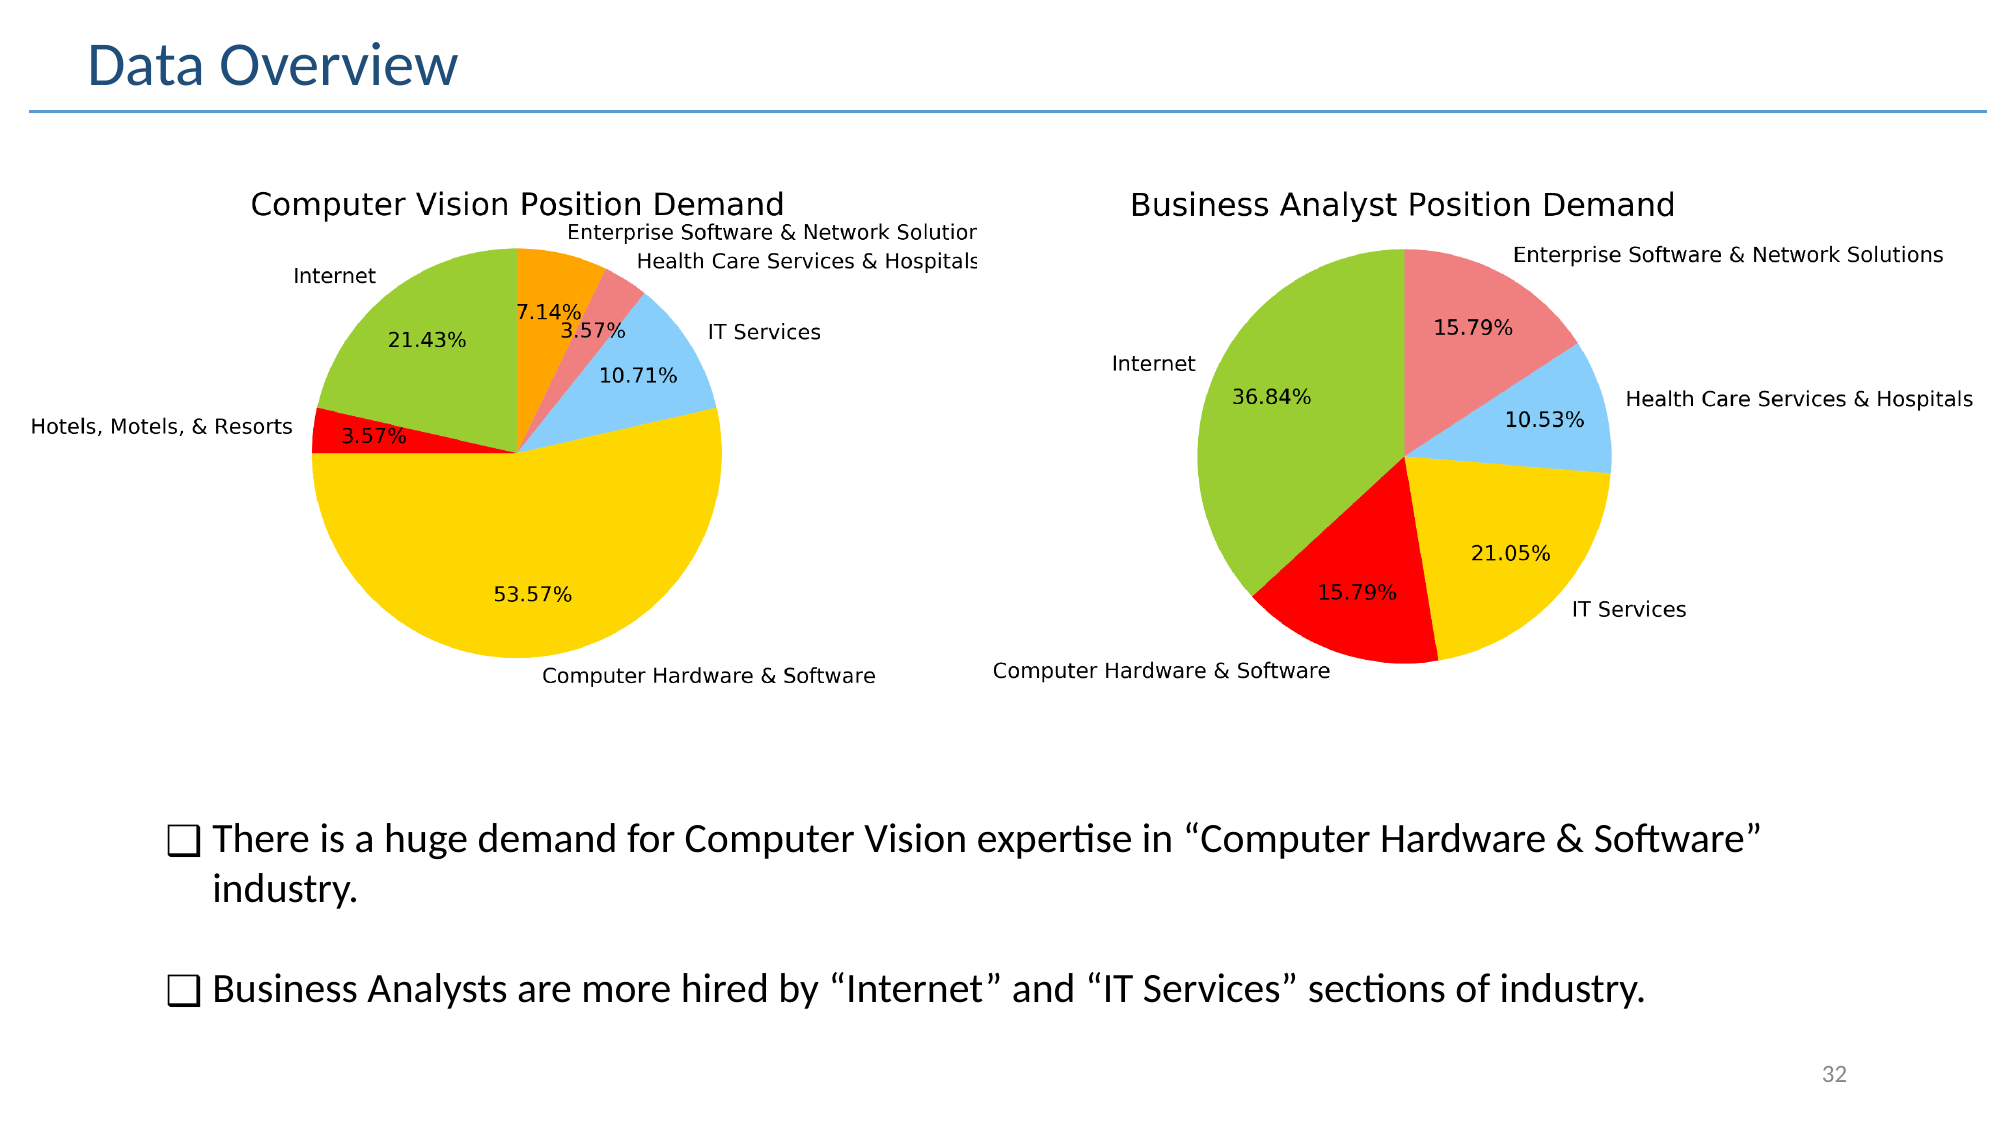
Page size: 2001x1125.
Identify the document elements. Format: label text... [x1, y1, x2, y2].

text_box There is a huge demand for Computer Vision expertise in “Computer Hardware & Software” industry. Business Analysts are more hired by “Internet” and “IT Services” sections of industry. [150, 803, 1835, 1069]
text_box Data Overview [72, 15, 505, 106]
slide_number ‹#› [1412, 1042, 1863, 1103]
picture [15, 176, 1988, 702]
